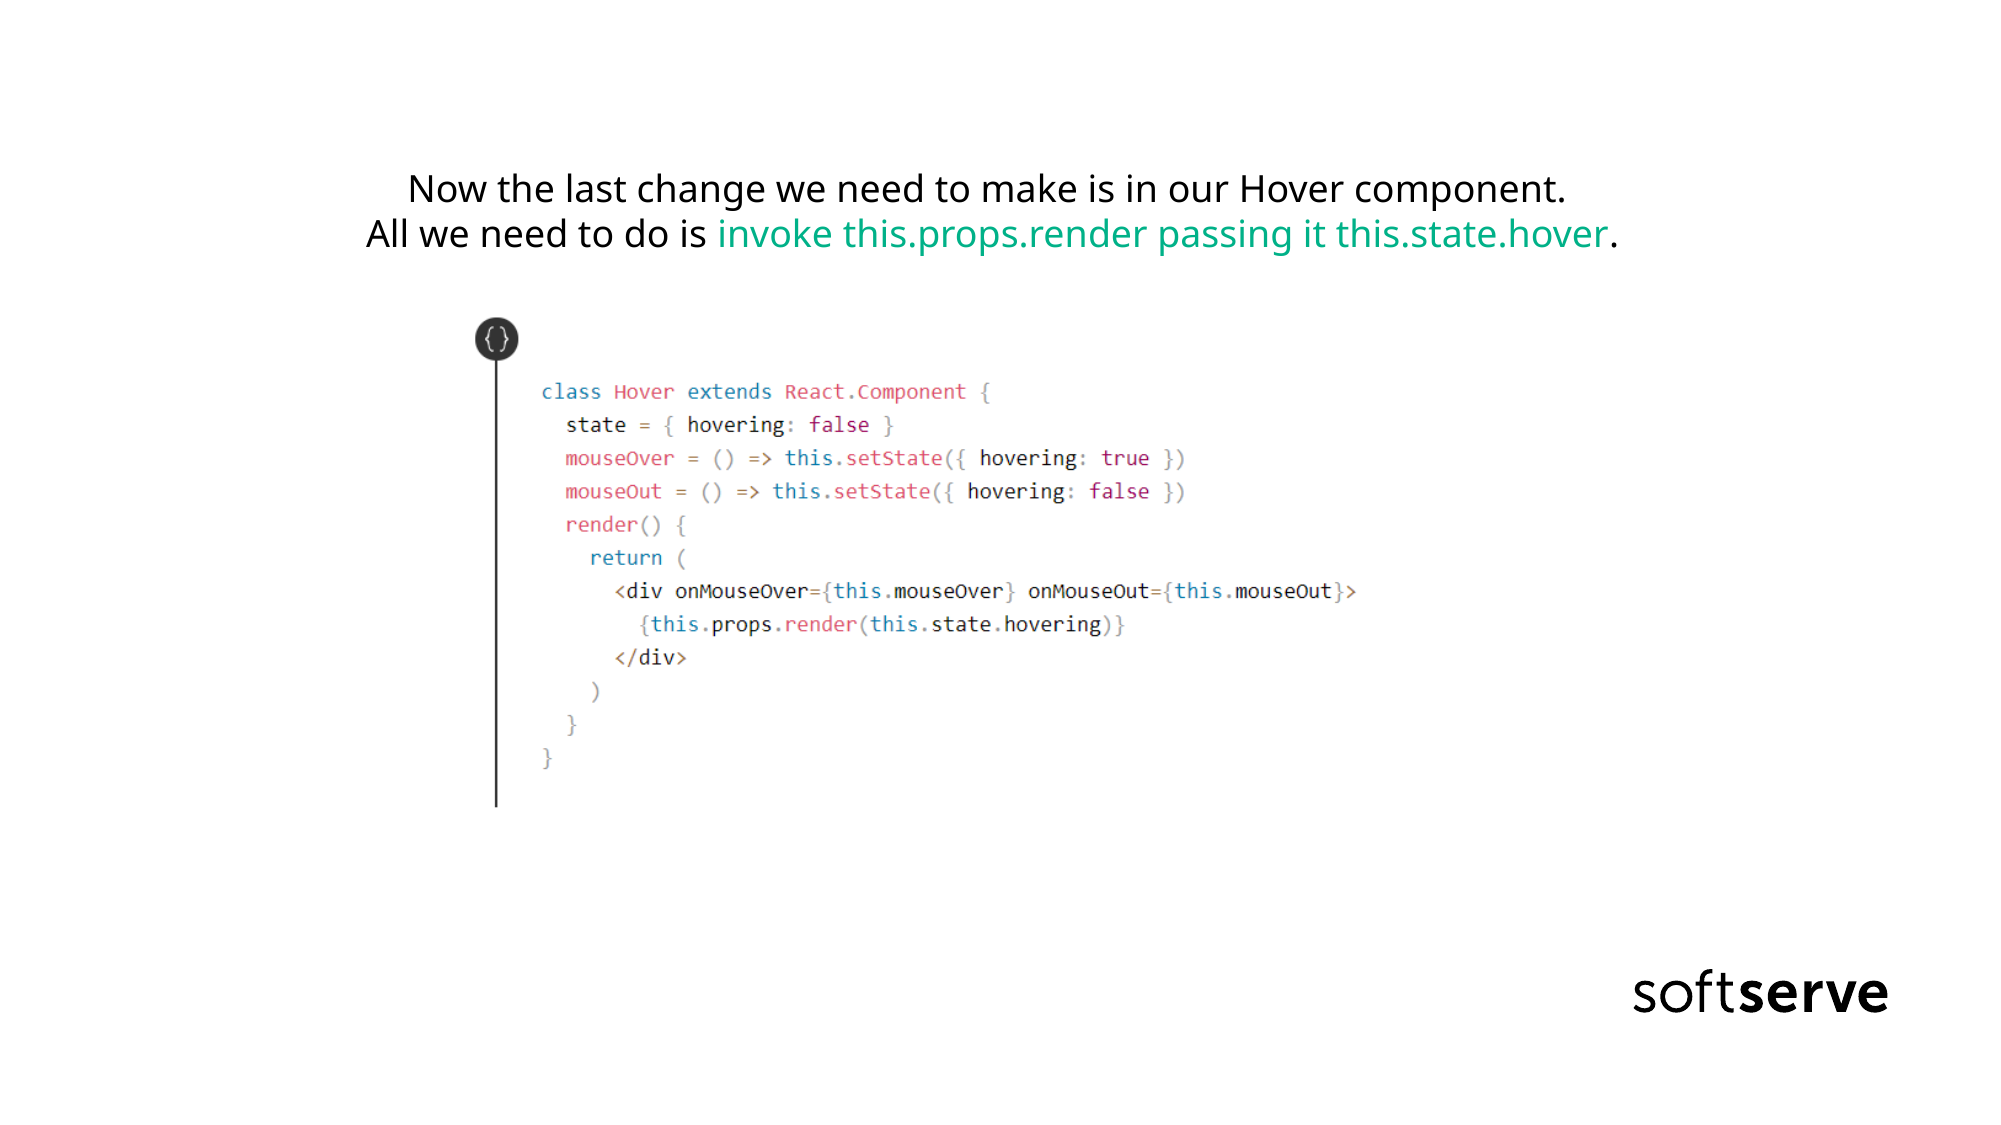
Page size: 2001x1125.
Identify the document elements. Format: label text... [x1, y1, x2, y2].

title Now the last change we need to make is in our Hover component. All we need to do is invoke this.props.render passing it this.state.hover. [112, 112, 1888, 900]
picture [468, 309, 1532, 816]
text_box [173, 268, 1853, 1056]
